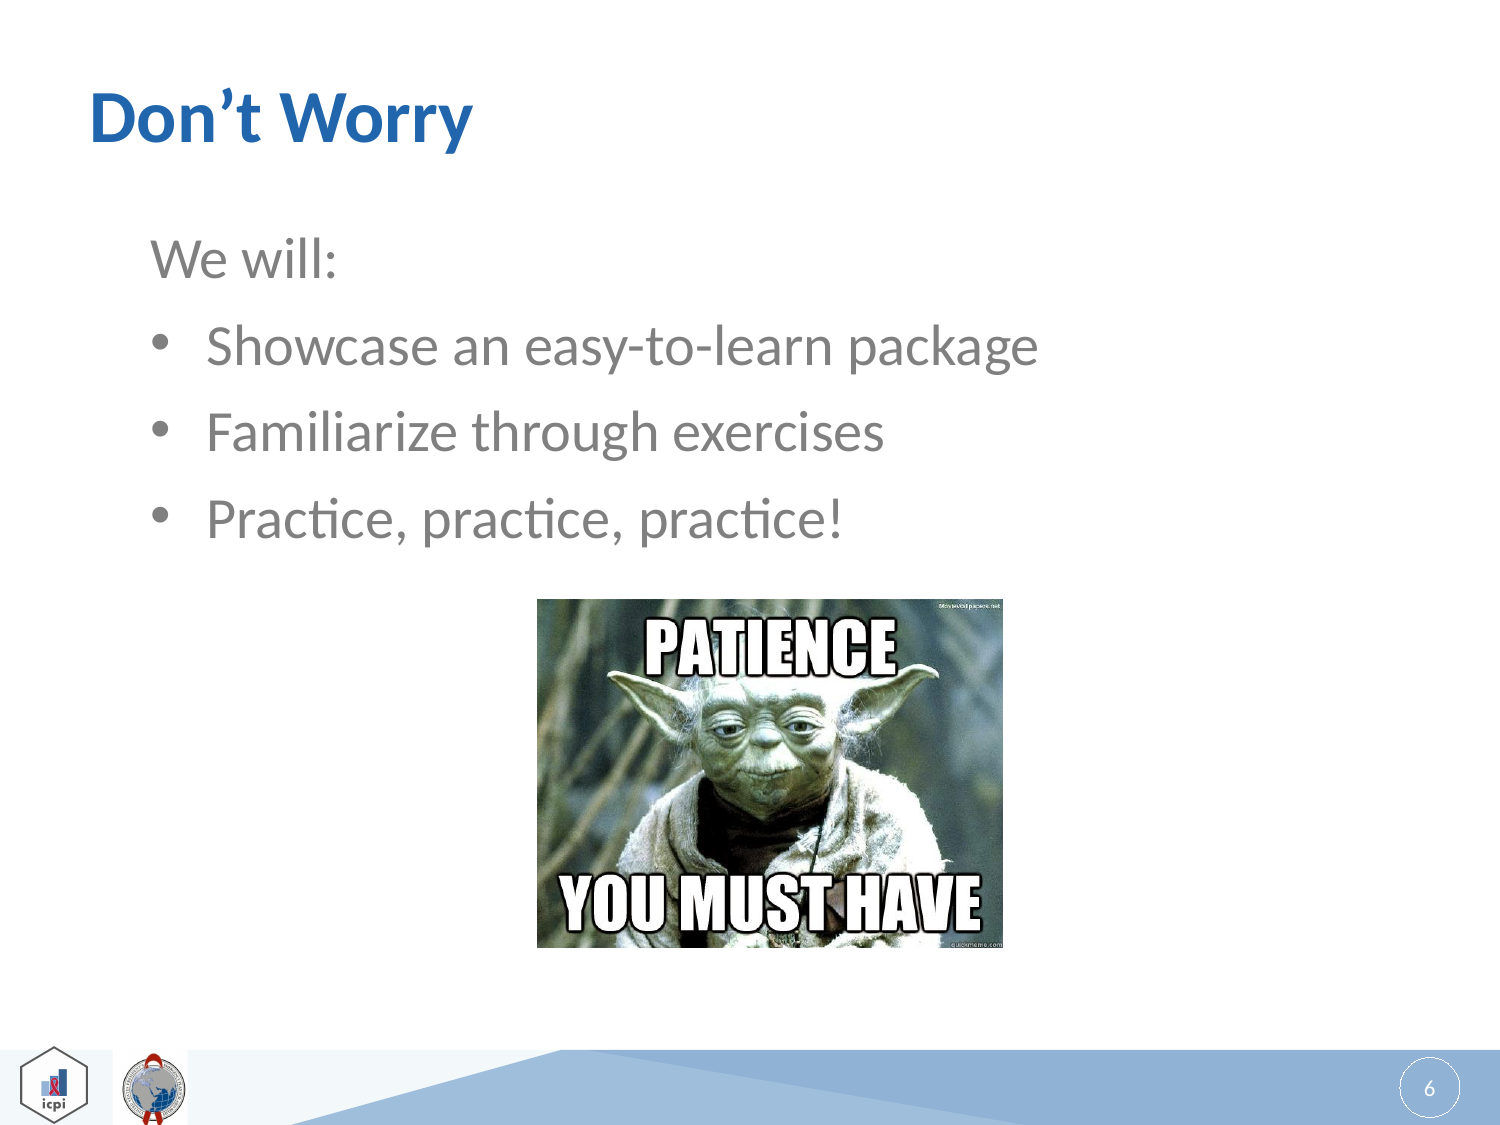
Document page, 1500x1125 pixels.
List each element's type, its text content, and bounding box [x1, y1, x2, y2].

slide_number 6 [1399, 1057, 1460, 1118]
picture [537, 599, 1003, 948]
picture [20, 1046, 88, 1124]
title Don’t Worry [75, 60, 1425, 150]
list We will: Showcase an easy-to-learn package Familiarize through exercises Practice, practice, practice! [135, 212, 1369, 1050]
picture [112, 1050, 188, 1125]
